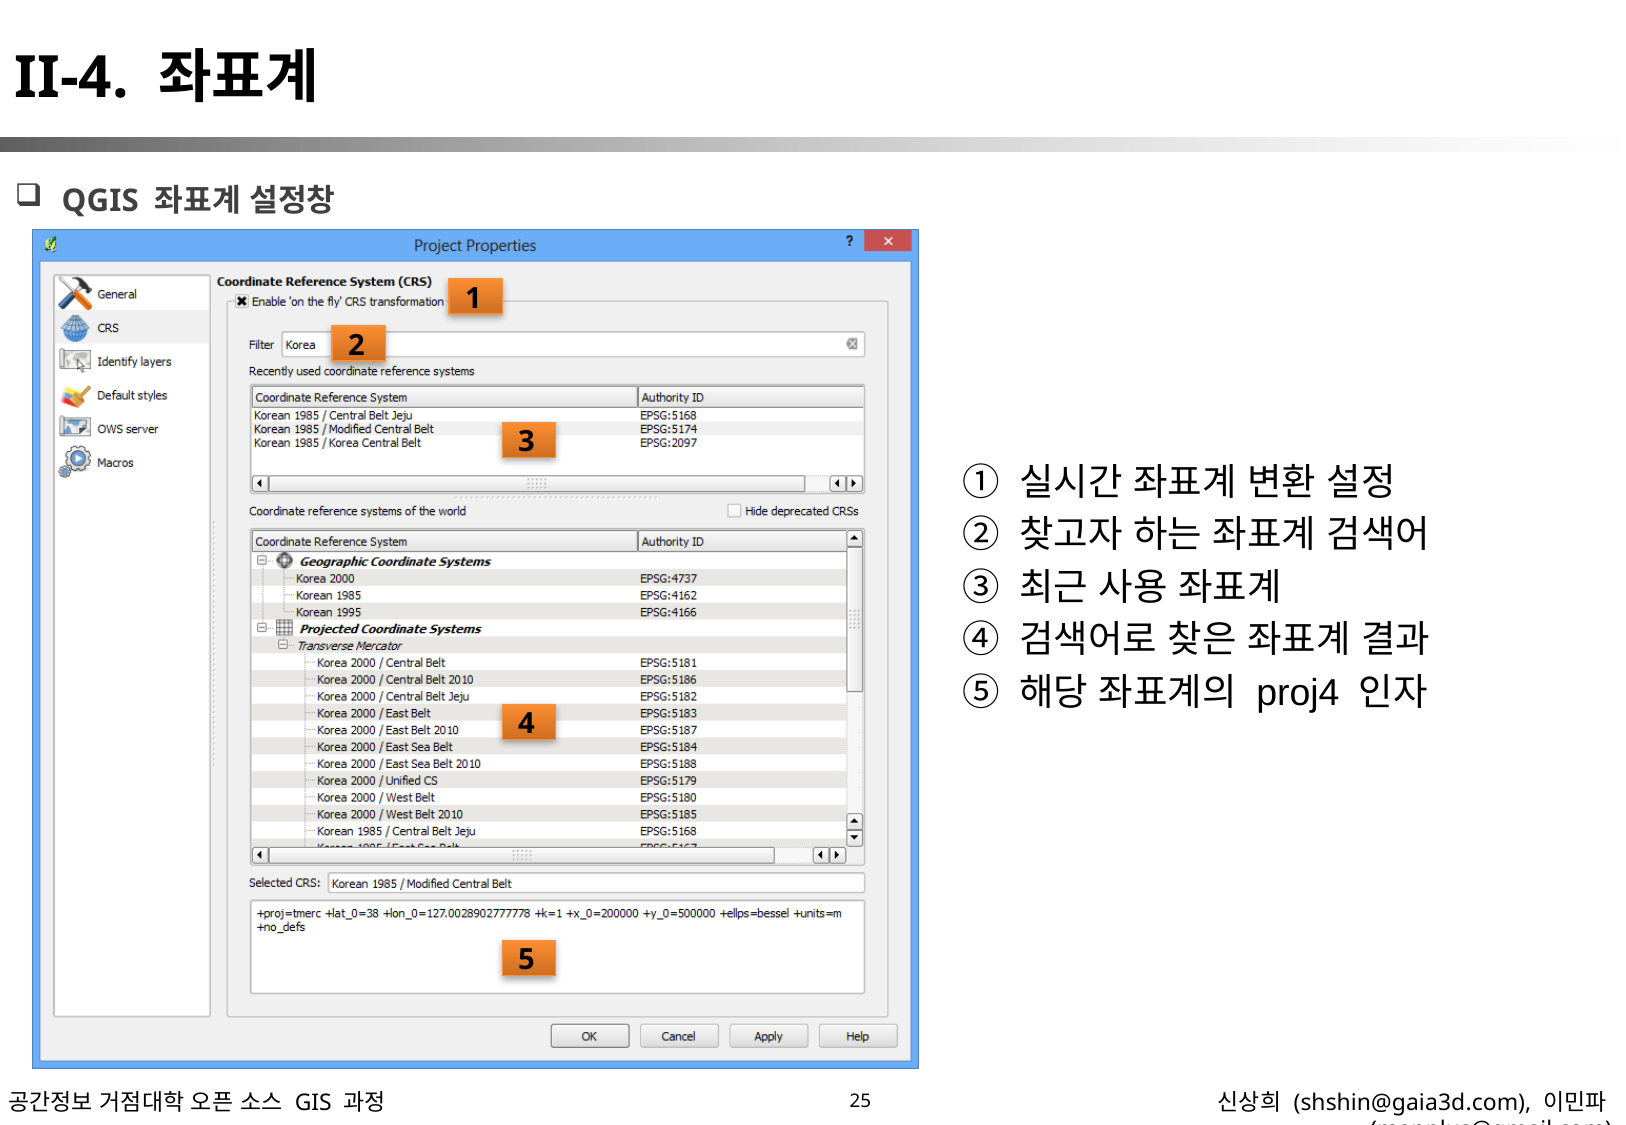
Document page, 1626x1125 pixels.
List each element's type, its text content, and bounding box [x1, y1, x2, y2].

text_box QGIS 좌표계 설정창 [0, 148, 1577, 231]
slide_number 25 [670, 1086, 1050, 1118]
text_box ① 실시간 좌표계 변환 설정 ② 찾고자 하는 좌표계 검색어 ③ 최근 사용 좌표계 ④ 검색어로 찾은 좌표계 결과 ⑤ 해당 좌표계의 proj4 인자 [954, 457, 1533, 713]
picture [32, 229, 919, 1069]
text_box II-4. 좌표계 [0, 0, 1478, 149]
